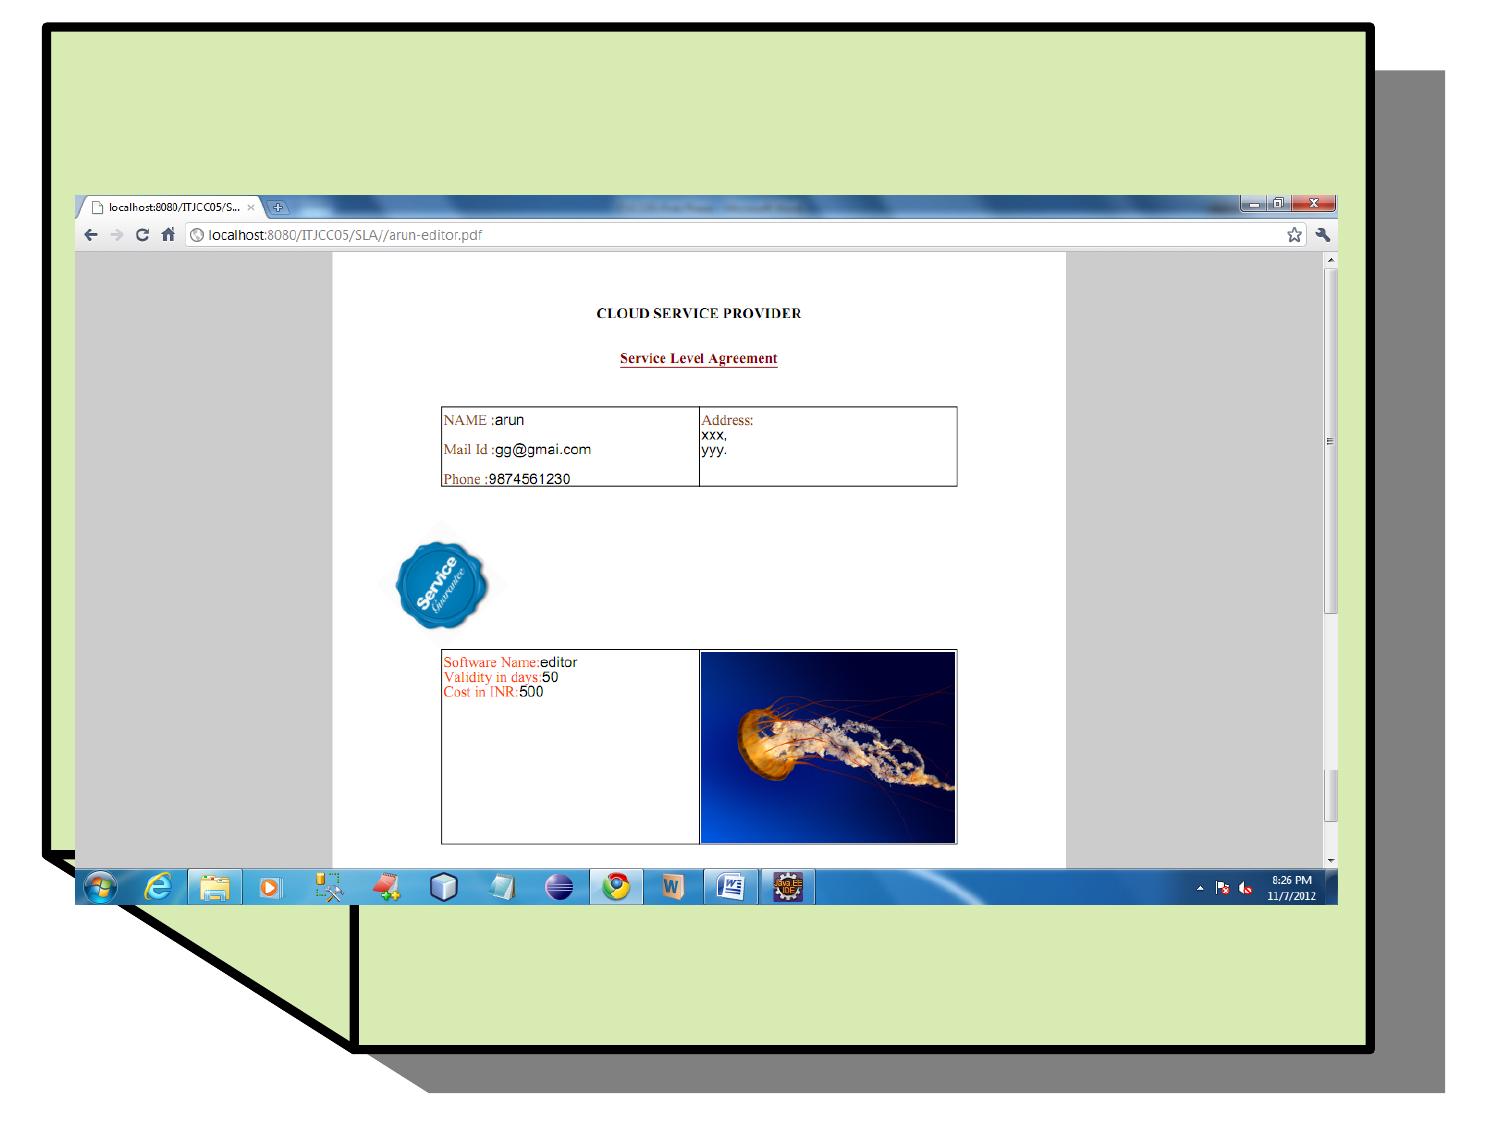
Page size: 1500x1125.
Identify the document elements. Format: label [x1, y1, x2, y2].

list [74, 194, 1338, 906]
